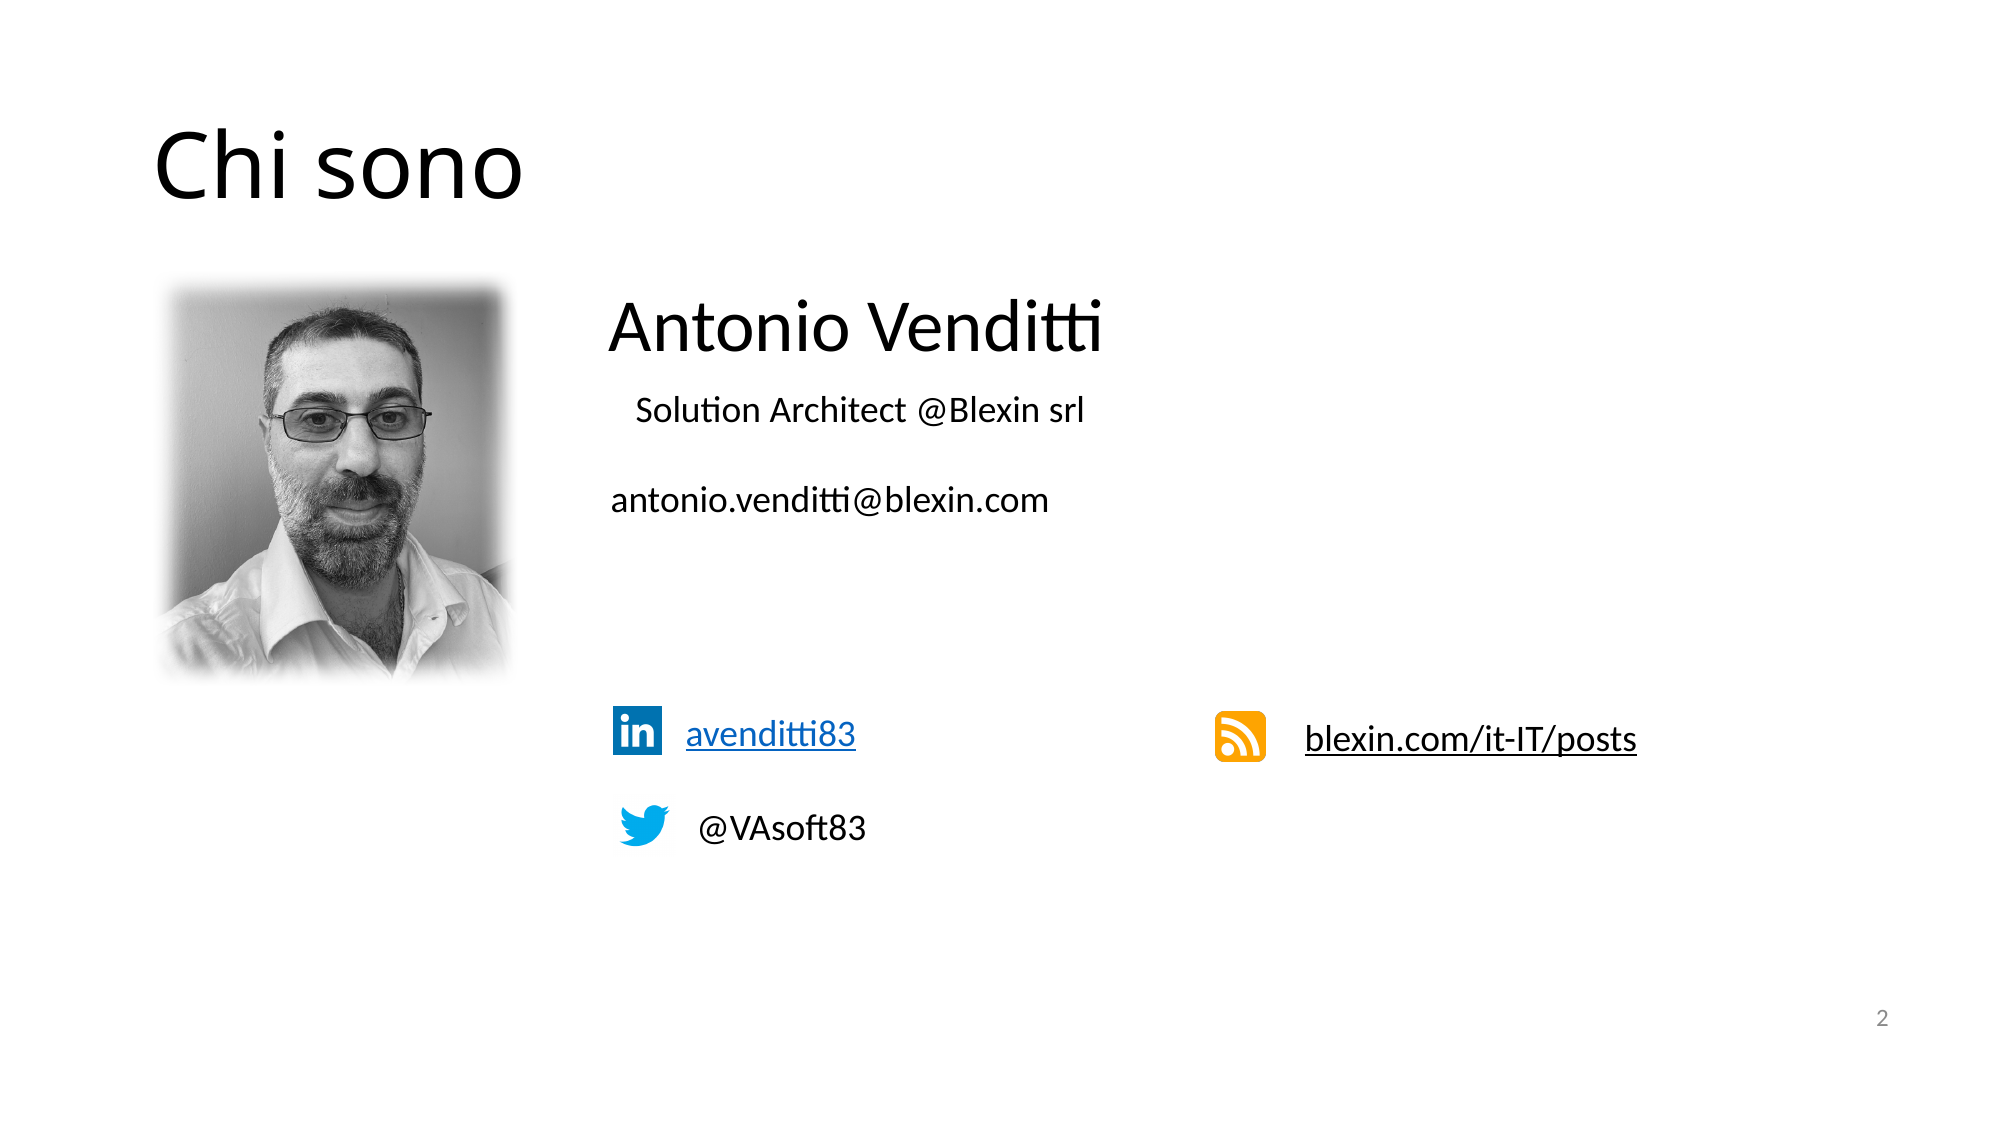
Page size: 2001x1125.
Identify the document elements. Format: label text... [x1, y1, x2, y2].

text_box Antonio Venditti [593, 269, 1120, 375]
picture [151, 269, 519, 688]
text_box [613, 701, 873, 762]
text_box 2 [1408, 986, 1904, 1047]
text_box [613, 794, 884, 857]
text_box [1215, 706, 1665, 768]
title Chi sono [137, 59, 1863, 278]
text_box Solution Architect @Blexin srl antonio.venditti@blexin.com [595, 377, 1101, 528]
